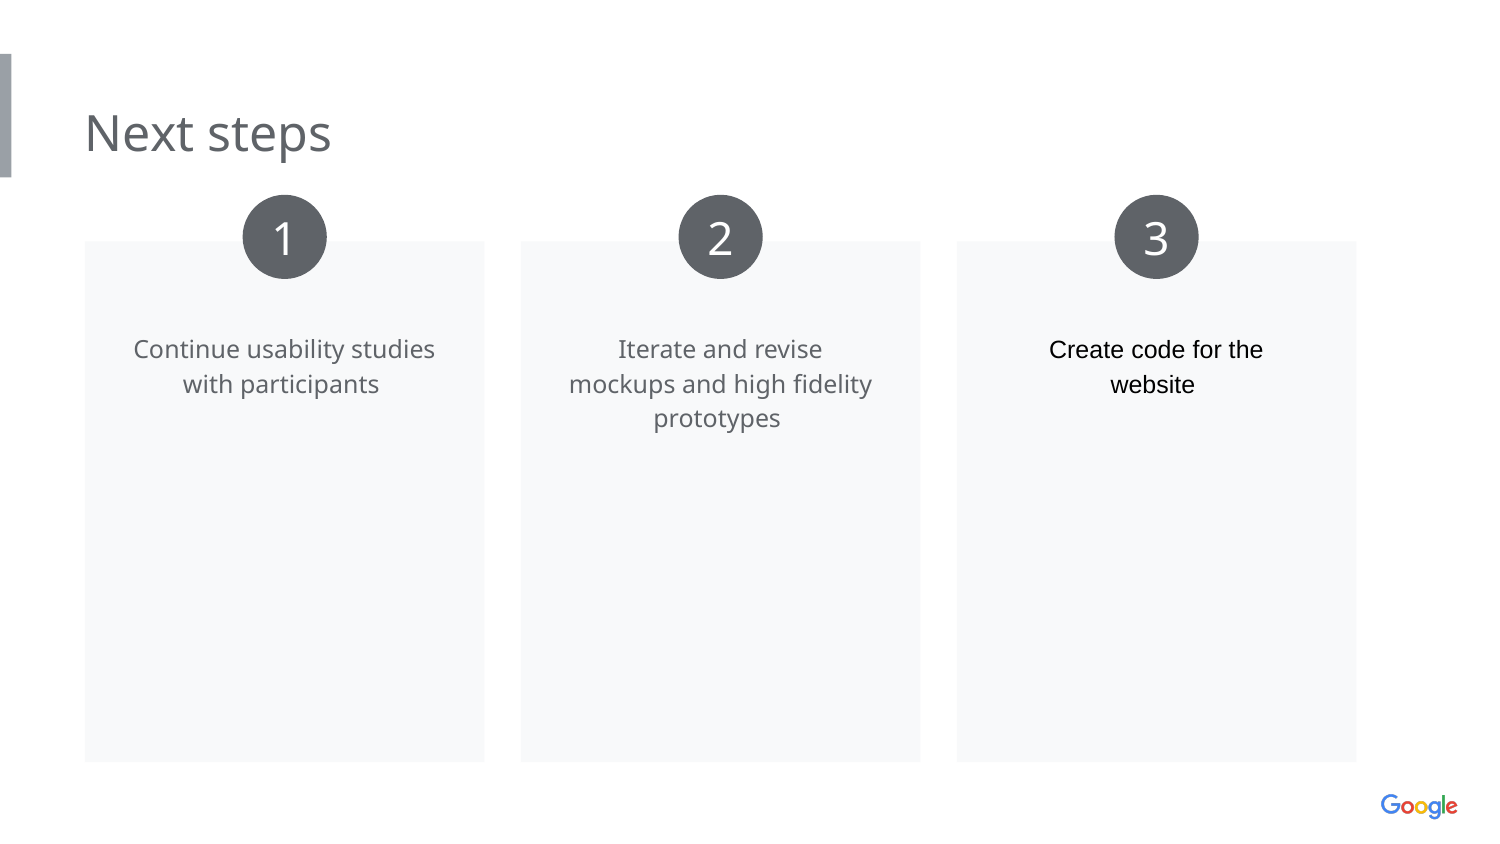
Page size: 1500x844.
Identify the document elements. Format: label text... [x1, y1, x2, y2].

text_box [956, 241, 1357, 763]
text_box 1 [242, 194, 327, 279]
text_box 2 [678, 194, 763, 279]
text_box Continue usability studies with participants [116, 314, 453, 414]
picture [1381, 794, 1458, 820]
text_box [520, 241, 921, 763]
text_box Iterate and revise mockups and high fidelity prototypes [552, 314, 889, 448]
text_box Next steps [84, 85, 894, 176]
text_box Create code for the website [988, 314, 1325, 414]
text_box [84, 241, 485, 763]
text_box 3 [1114, 194, 1199, 279]
